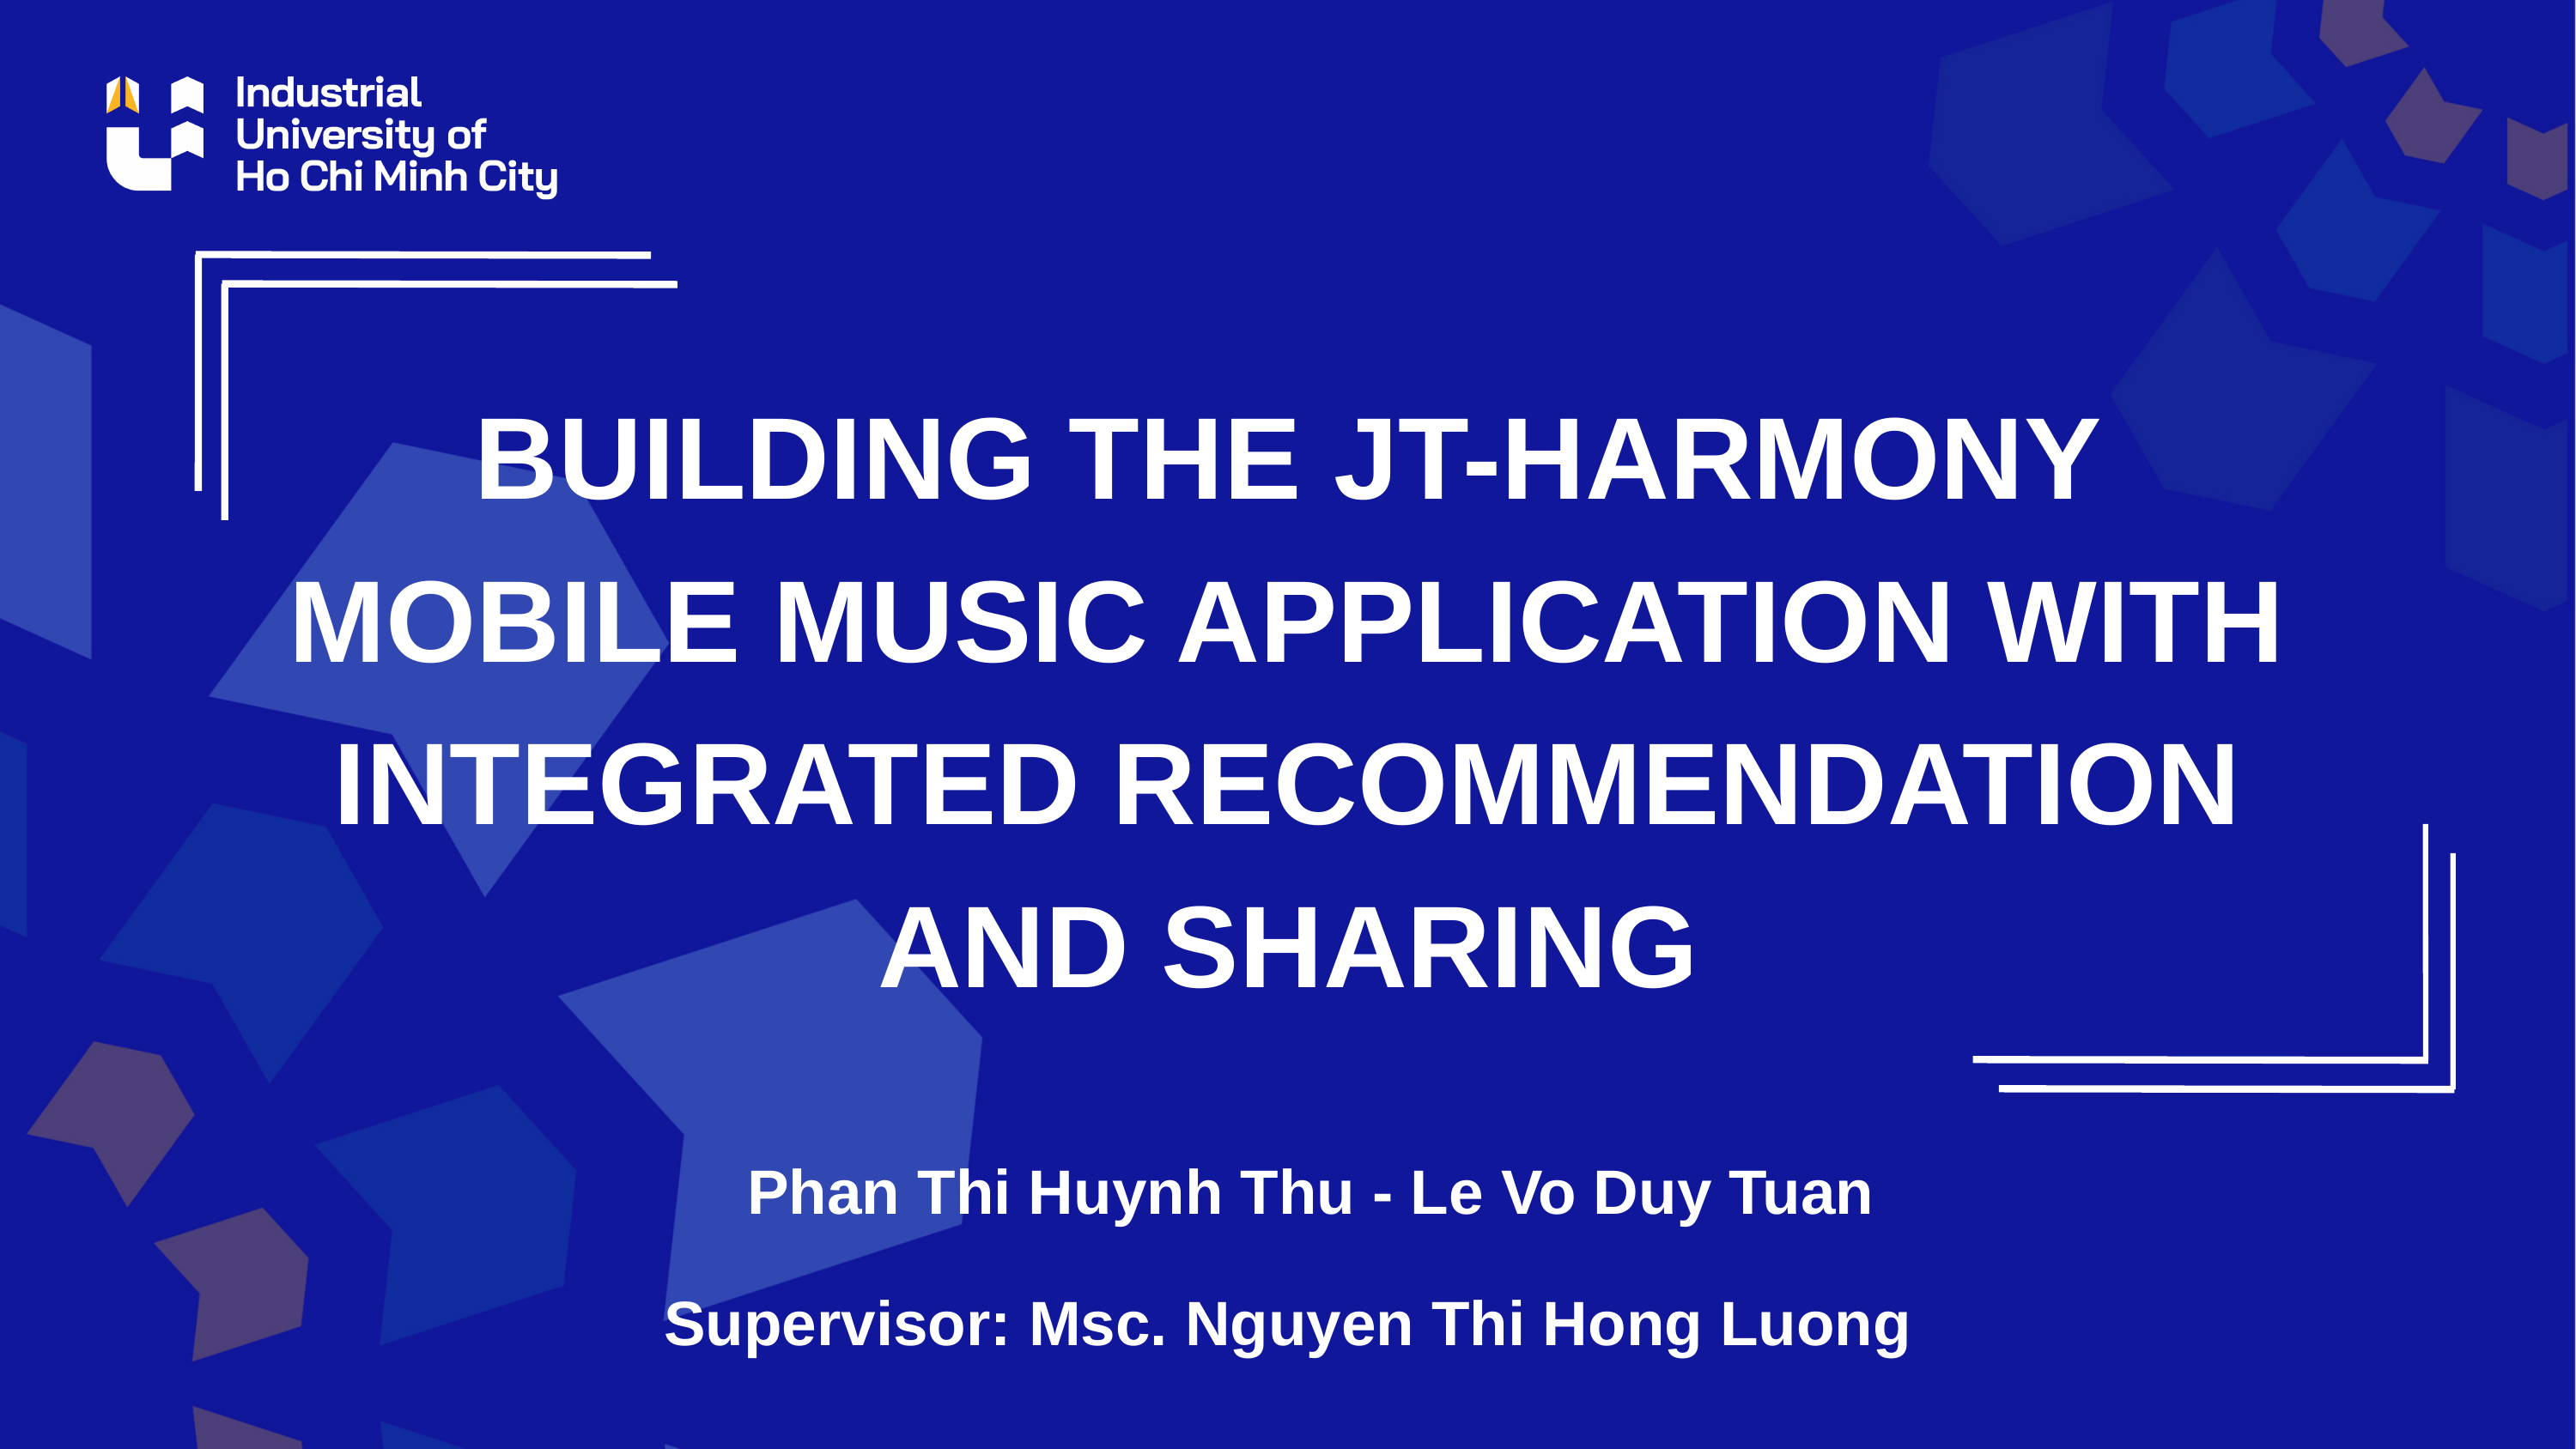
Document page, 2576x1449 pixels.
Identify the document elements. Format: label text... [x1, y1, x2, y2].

text_box Supervisor: Msc. Nguyen Thi Hong Luong [364, 1270, 2212, 1358]
text_box BUILDING THE JT-HARMONY MOBILE MUSIC APPLICATION WITH INTEGRATED RECOMMENDATION AND SHARING [236, 360, 2340, 1174]
text_box Phan Thi Huynh Thu - Le Vo Duy Tuan [387, 1139, 2235, 1228]
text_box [93, 70, 570, 207]
text_box [0, 0, 2576, 1449]
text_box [1972, 1056, 2455, 1093]
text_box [195, 252, 678, 521]
